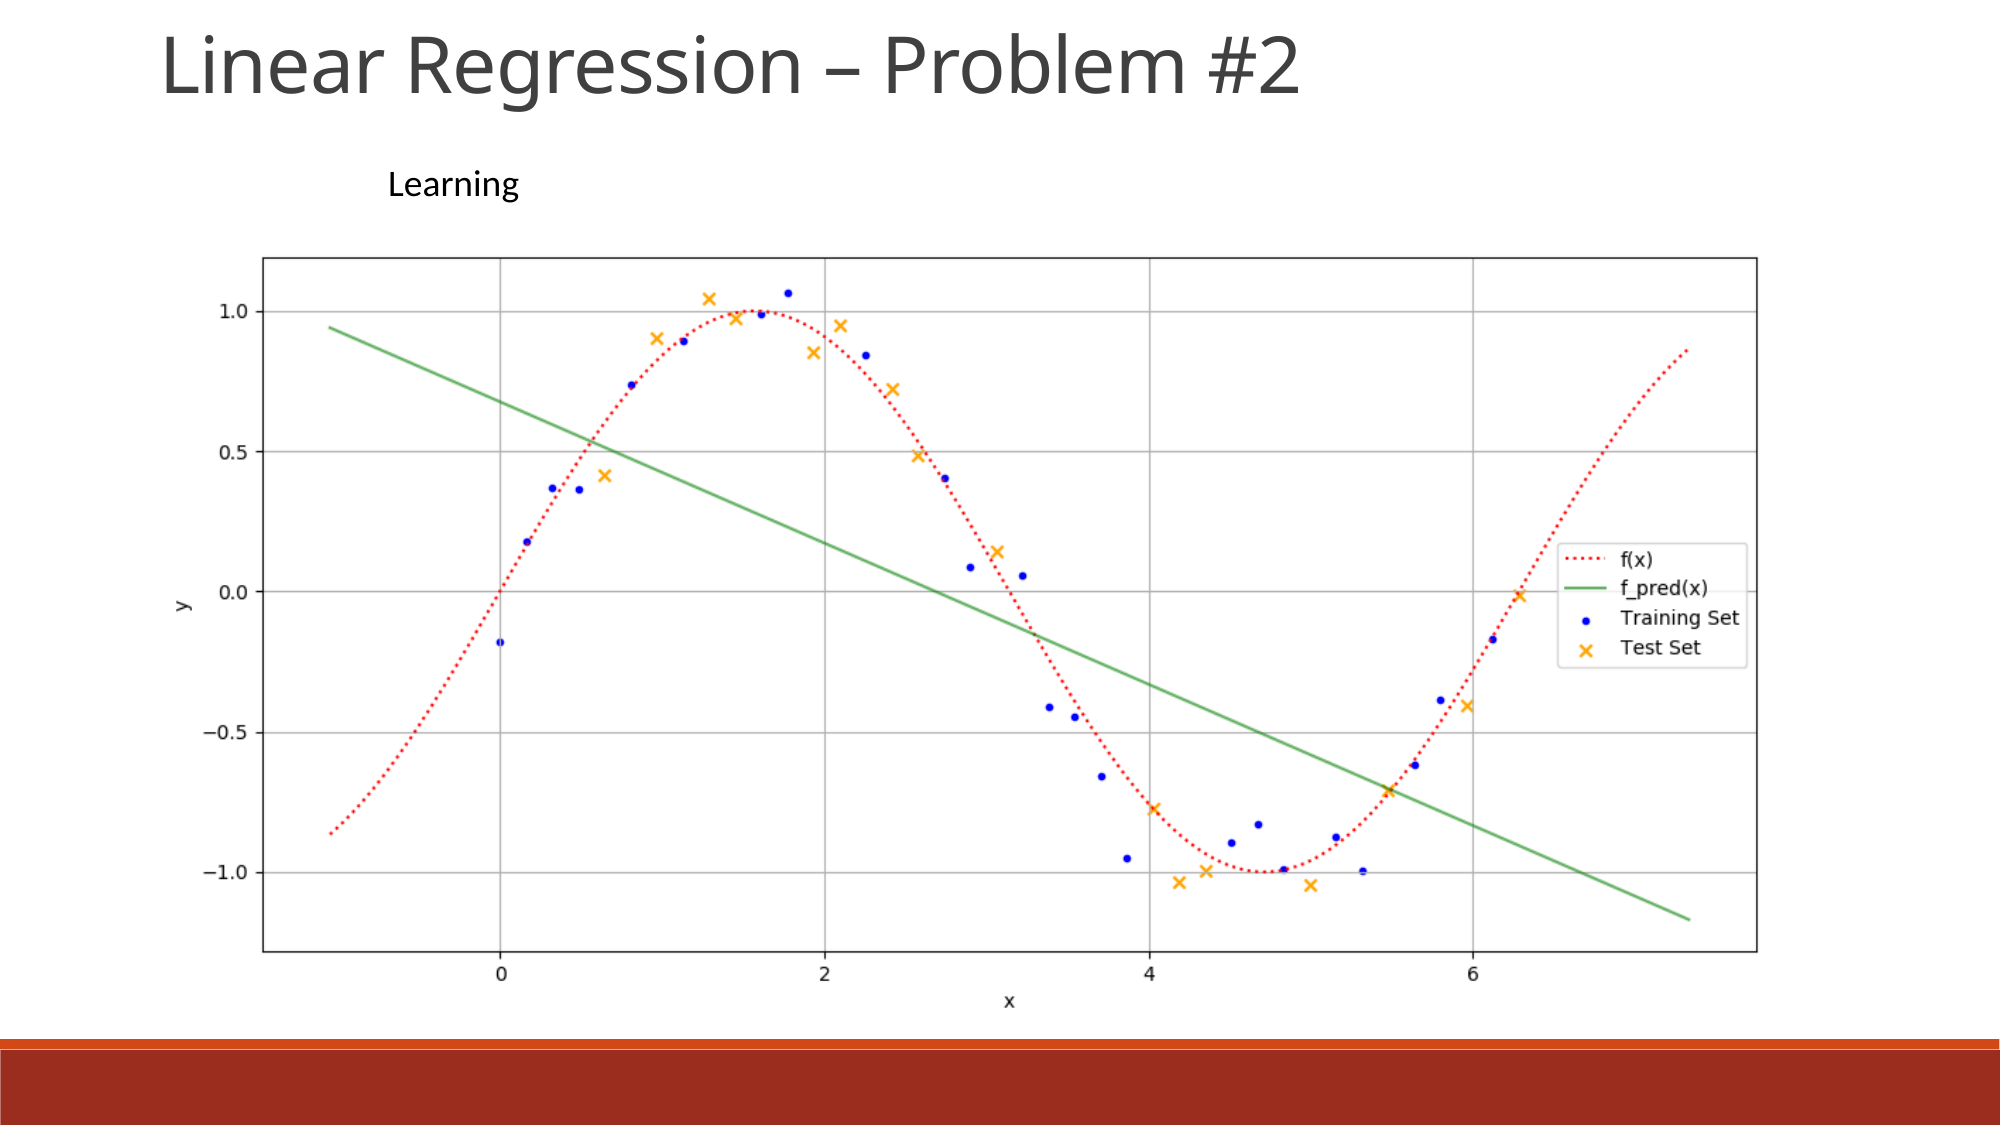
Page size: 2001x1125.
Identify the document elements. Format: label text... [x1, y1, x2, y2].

picture [143, 217, 1803, 1039]
title Linear Regression – Problem #2 [144, 21, 1929, 118]
